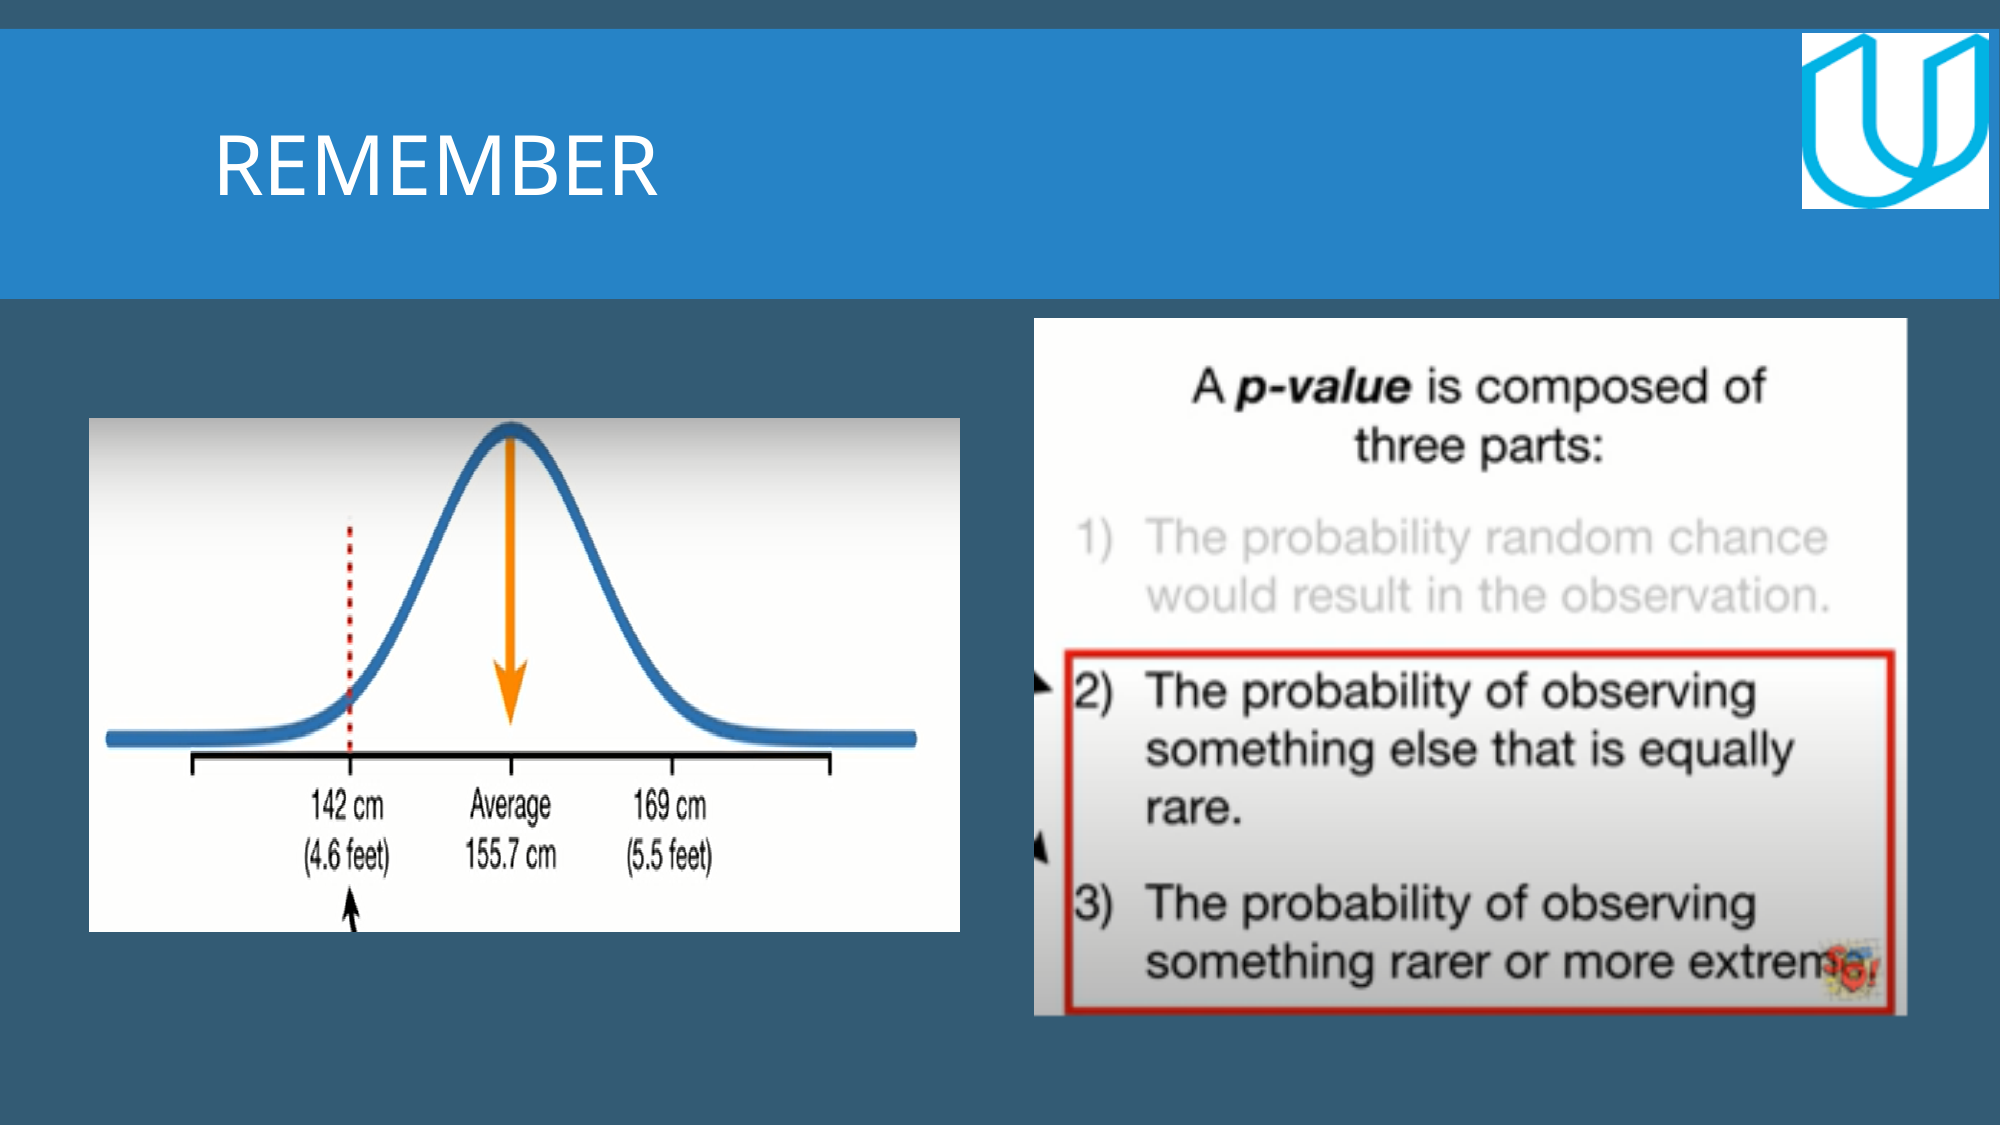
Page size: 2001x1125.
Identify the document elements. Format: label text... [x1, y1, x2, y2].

picture [1803, 159, 1866, 209]
picture [1933, 47, 1974, 167]
picture [1816, 47, 1912, 197]
title remember [197, 46, 1803, 295]
picture [1876, 124, 1989, 209]
picture [1802, 33, 1989, 167]
picture [89, 418, 960, 932]
picture [1034, 318, 1911, 1032]
